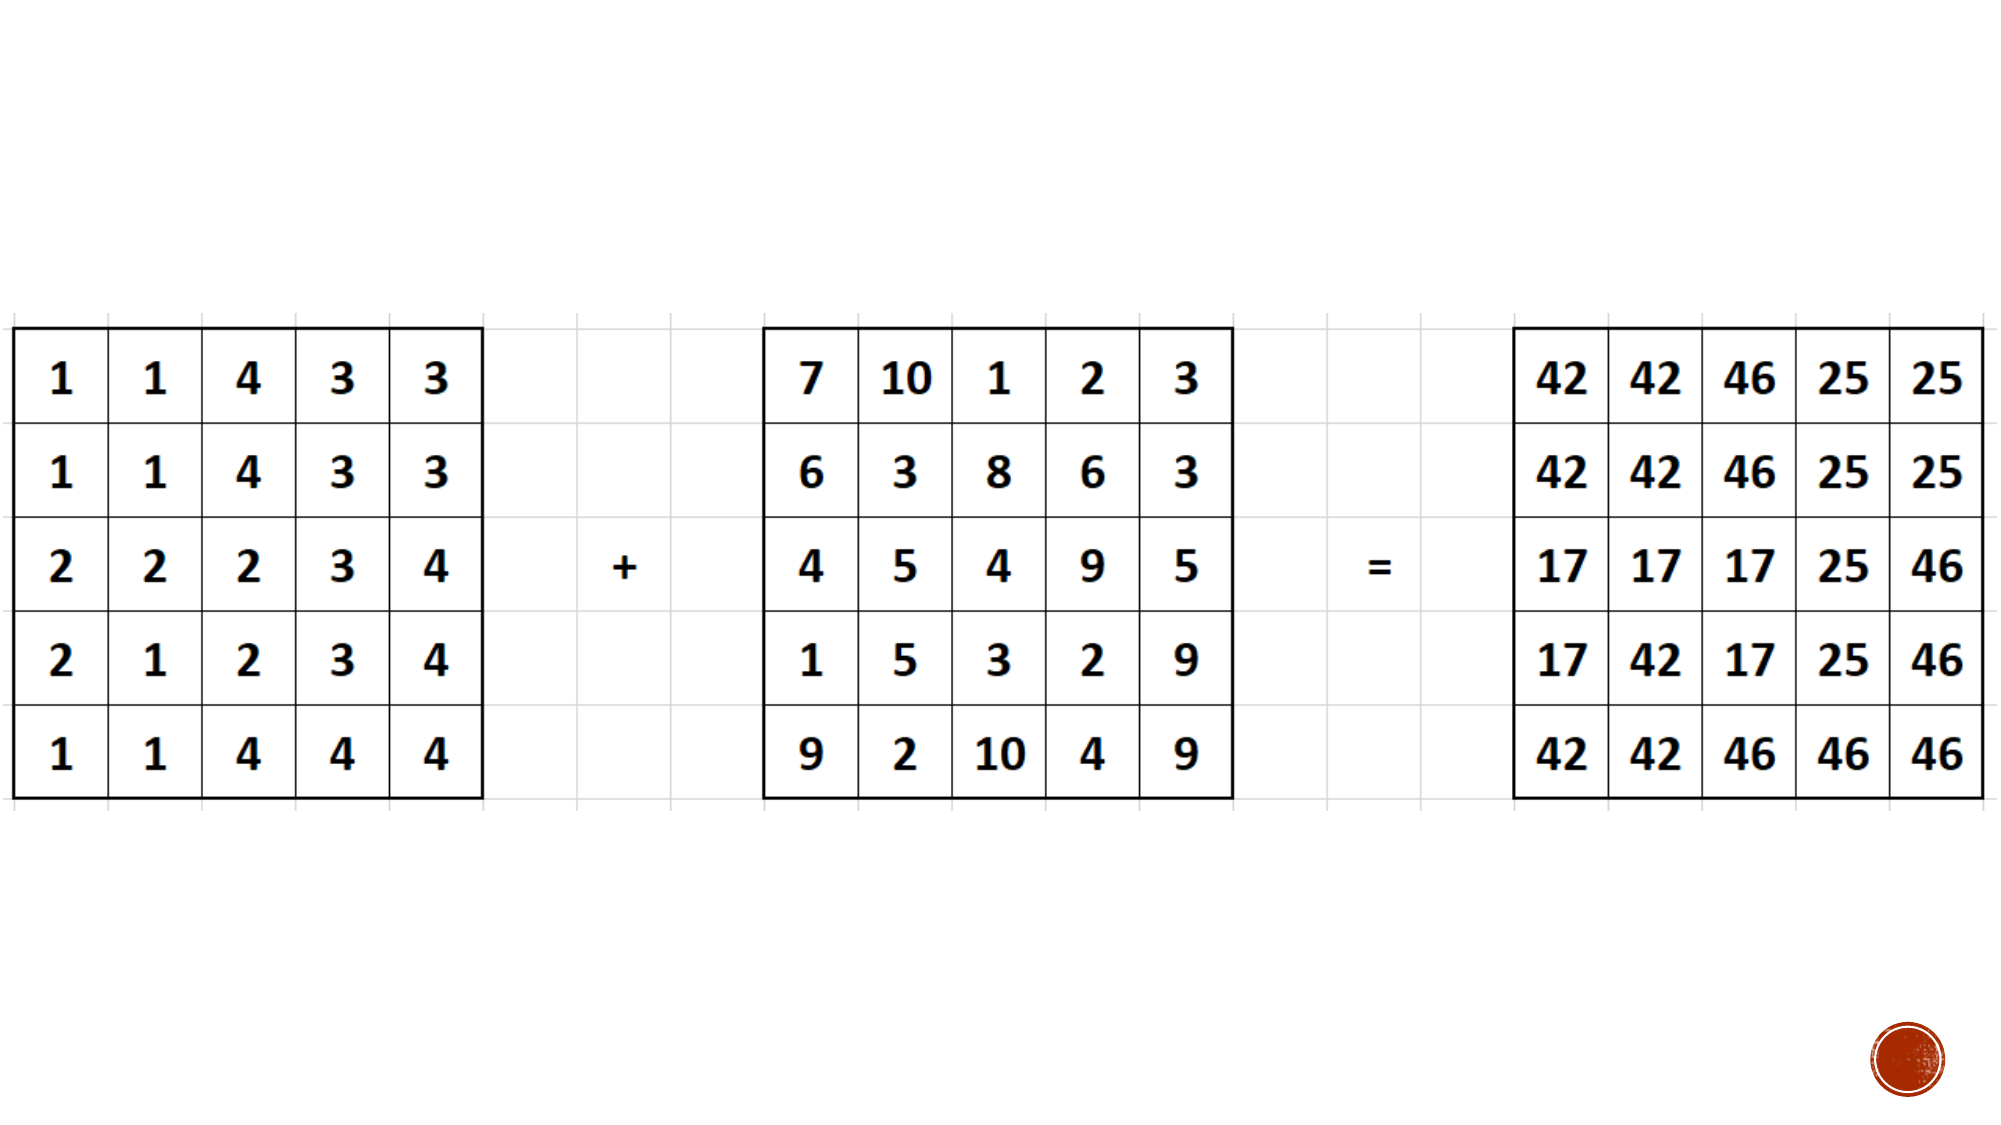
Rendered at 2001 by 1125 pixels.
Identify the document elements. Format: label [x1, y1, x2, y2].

picture [3, 313, 1996, 810]
